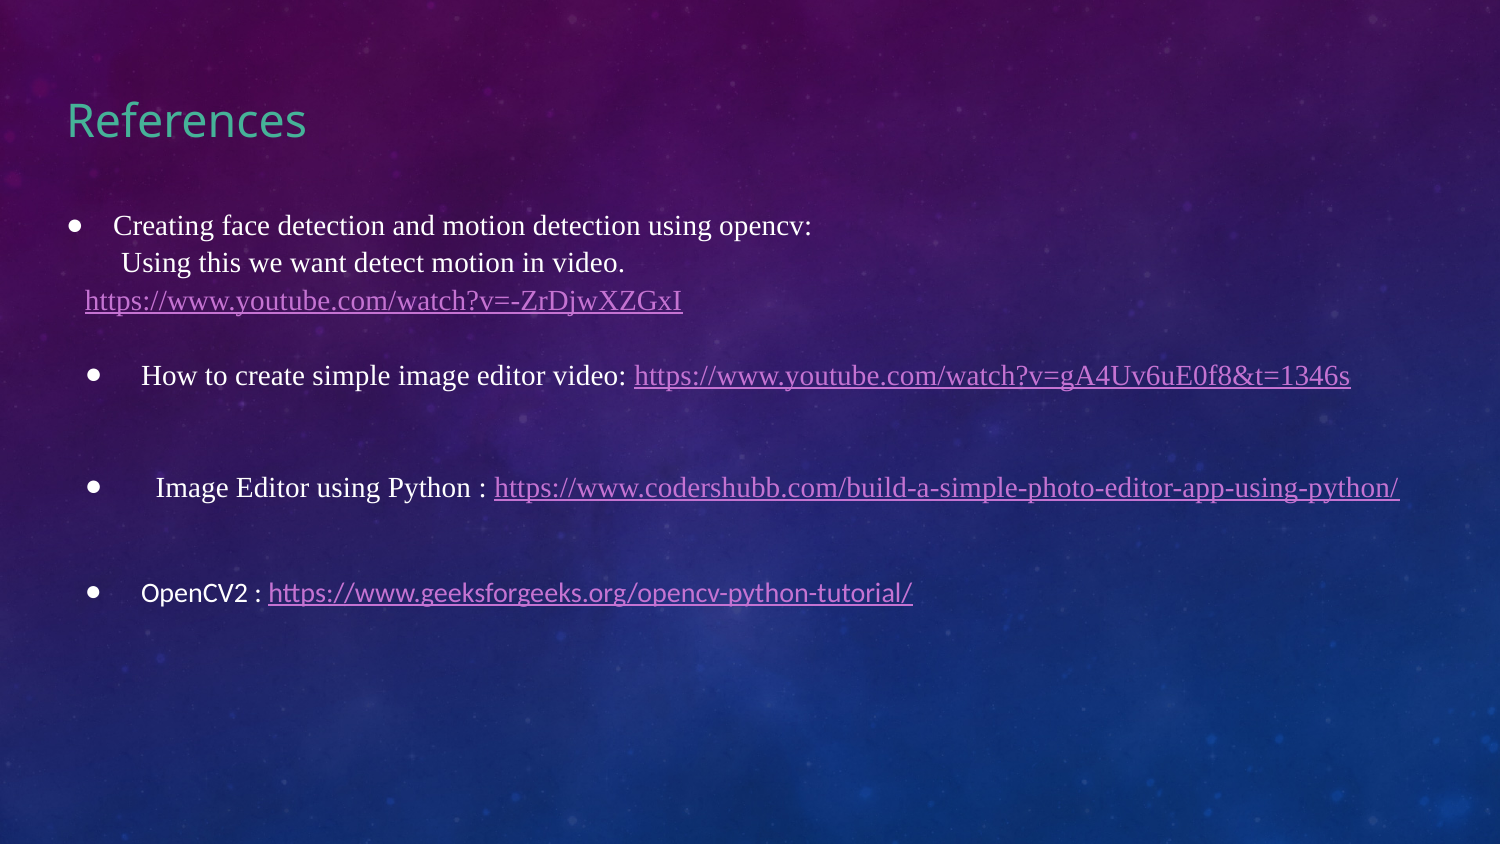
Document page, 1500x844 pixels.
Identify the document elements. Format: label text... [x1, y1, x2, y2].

title References [51, 72, 1449, 167]
picture [0, 0, 1500, 844]
list Creating face detection and motion detection using opencv: Using this we want detect motion in video. https://www.youtube.com/watch?v=-ZrDjwXZGxI How to create simple image editor video: https://www.youtube.com/watch?v=gA4Uv6uE0f8&t=1346s Image Editor using Python : https://www.codershubb.com/build-a-simple-photo-editor-app-using-python/ OpenCV2 : https://www.geeksforgeeks.org/opencv-python-tutorial/ [51, 189, 1449, 750]
